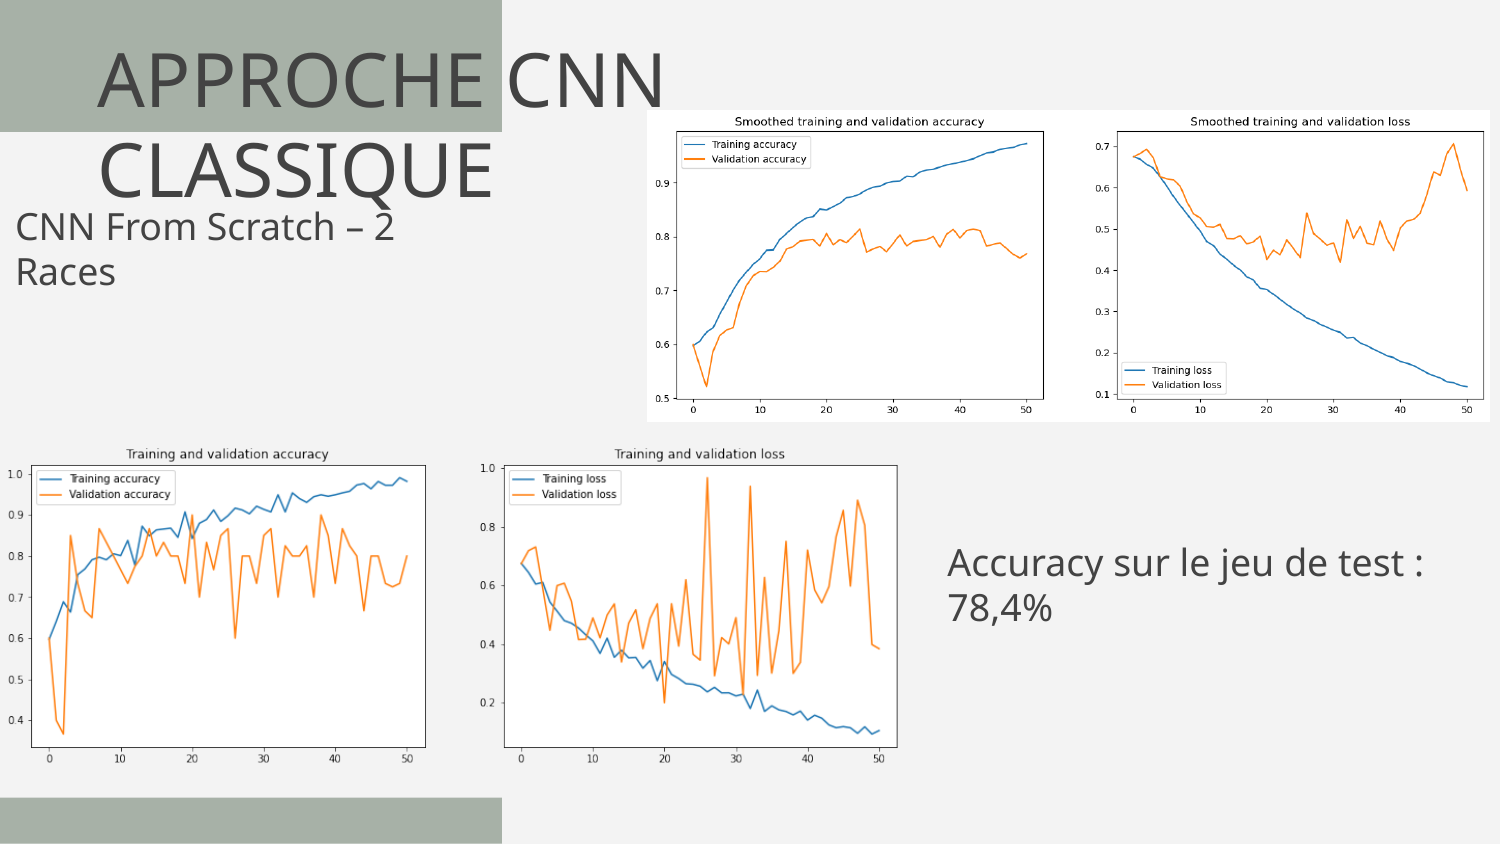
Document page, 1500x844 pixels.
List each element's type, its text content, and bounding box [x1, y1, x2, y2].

text_box Accuracy sur le jeu de test : 78,4% [932, 524, 1471, 594]
picture [0, 441, 904, 772]
title APPROCHE CNN CLASSIQUE [82, 17, 813, 173]
picture [646, 110, 1490, 423]
text_box CNN From Scratch – 2 Races [0, 187, 462, 258]
